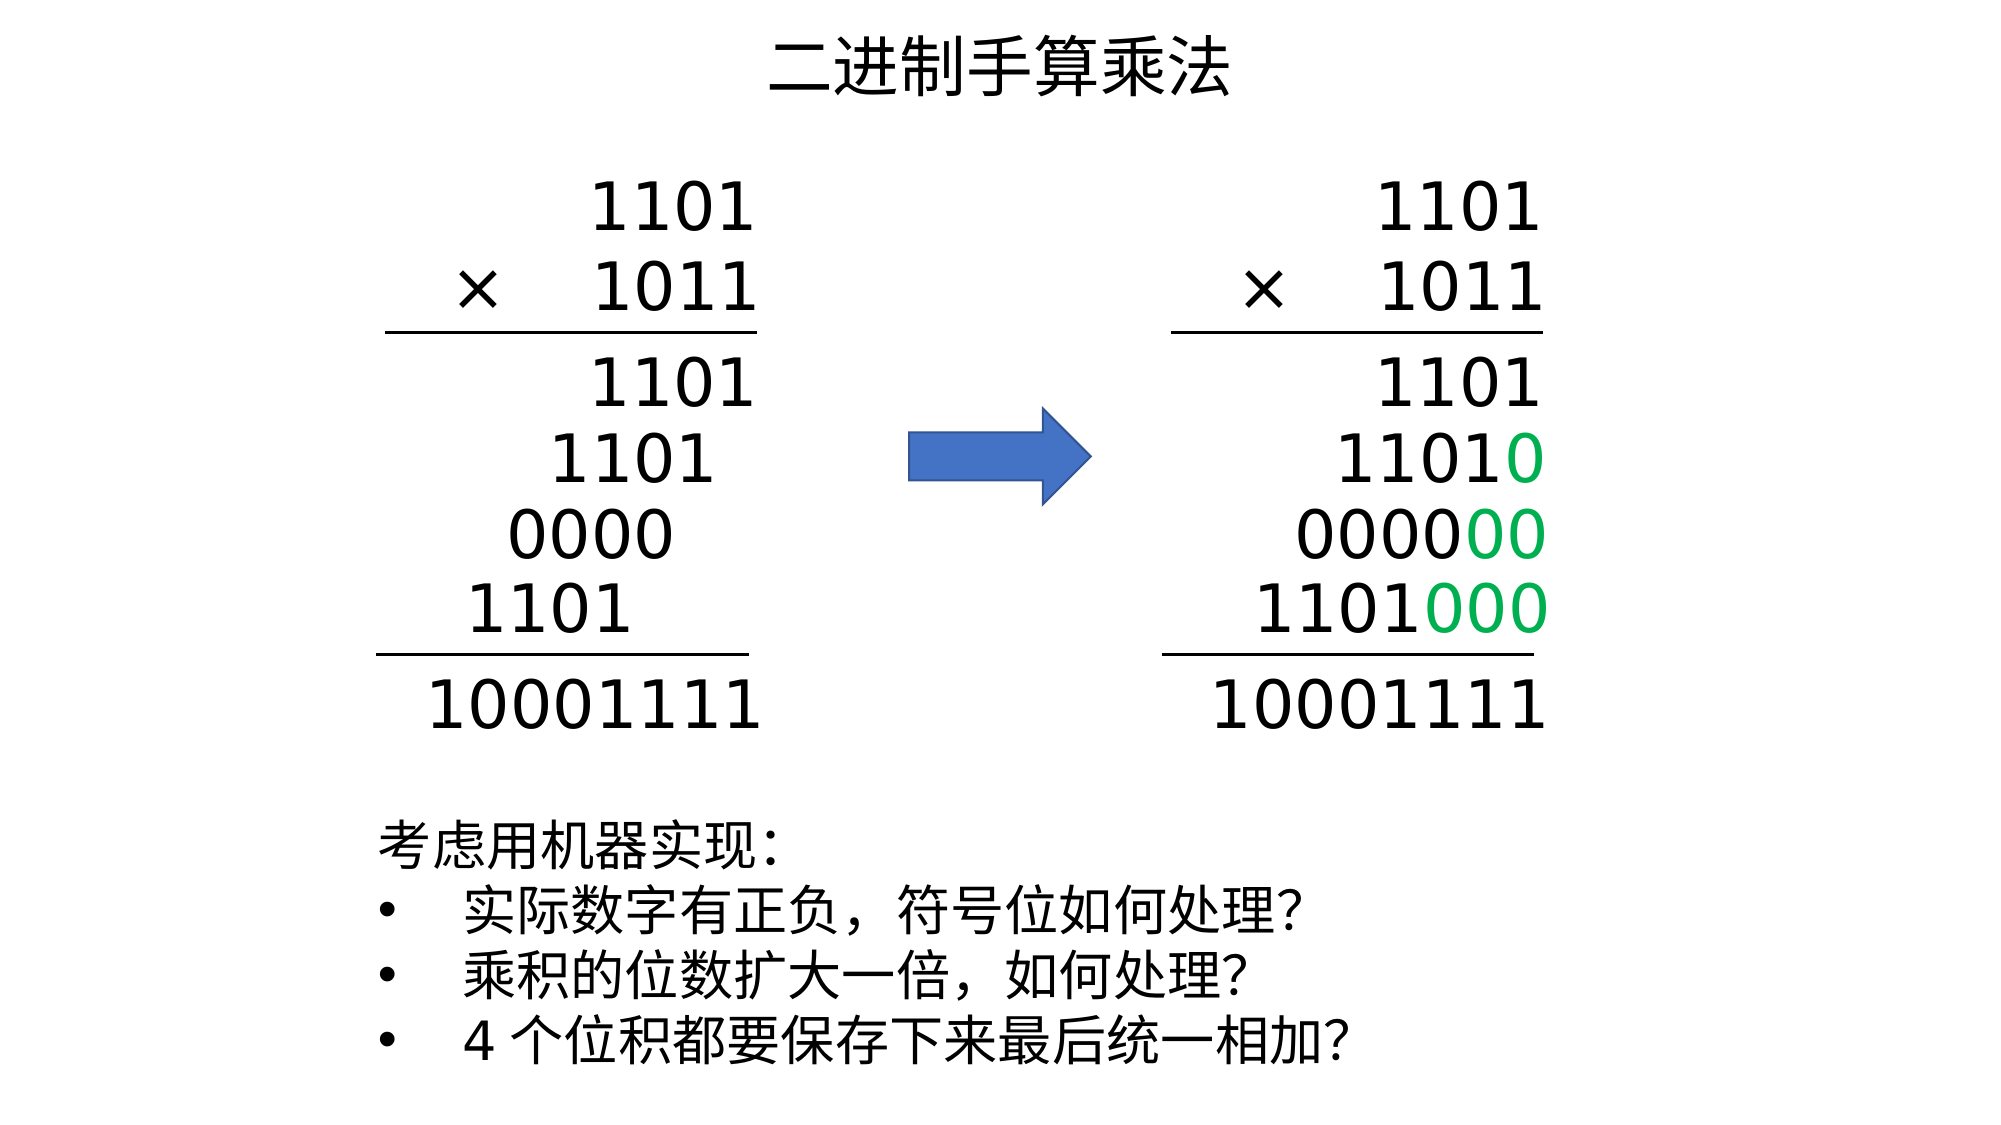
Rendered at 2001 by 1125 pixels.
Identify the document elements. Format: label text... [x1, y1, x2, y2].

text_box 1101 [1316, 155, 1560, 236]
text_box [908, 405, 1093, 507]
text_box 11010 [1277, 408, 1562, 484]
text_box 1101 [1316, 332, 1560, 408]
text_box 000000 [1237, 484, 1565, 558]
text_box 1101 [531, 332, 774, 427]
text_box 1101 [407, 558, 650, 653]
text_box 二进制手算乘法 [595, 17, 1405, 113]
text_box × 1011 [435, 236, 777, 331]
text_box × 1011 [1221, 236, 1563, 331]
text_box 10001111 [1152, 654, 1565, 749]
text_box 1101 [491, 408, 734, 504]
text_box 1101000 [1195, 558, 1566, 653]
text_box 考虑用机器实现： 实际数字有正负，符号位如何处理？ 乘积的位数扩大一倍，如何处理？ 4个位积都要保存下来最后统一相加？ [363, 803, 1730, 1079]
text_box 1101 [531, 155, 774, 236]
text_box 0000 [449, 484, 692, 580]
text_box 10001111 [325, 654, 781, 749]
